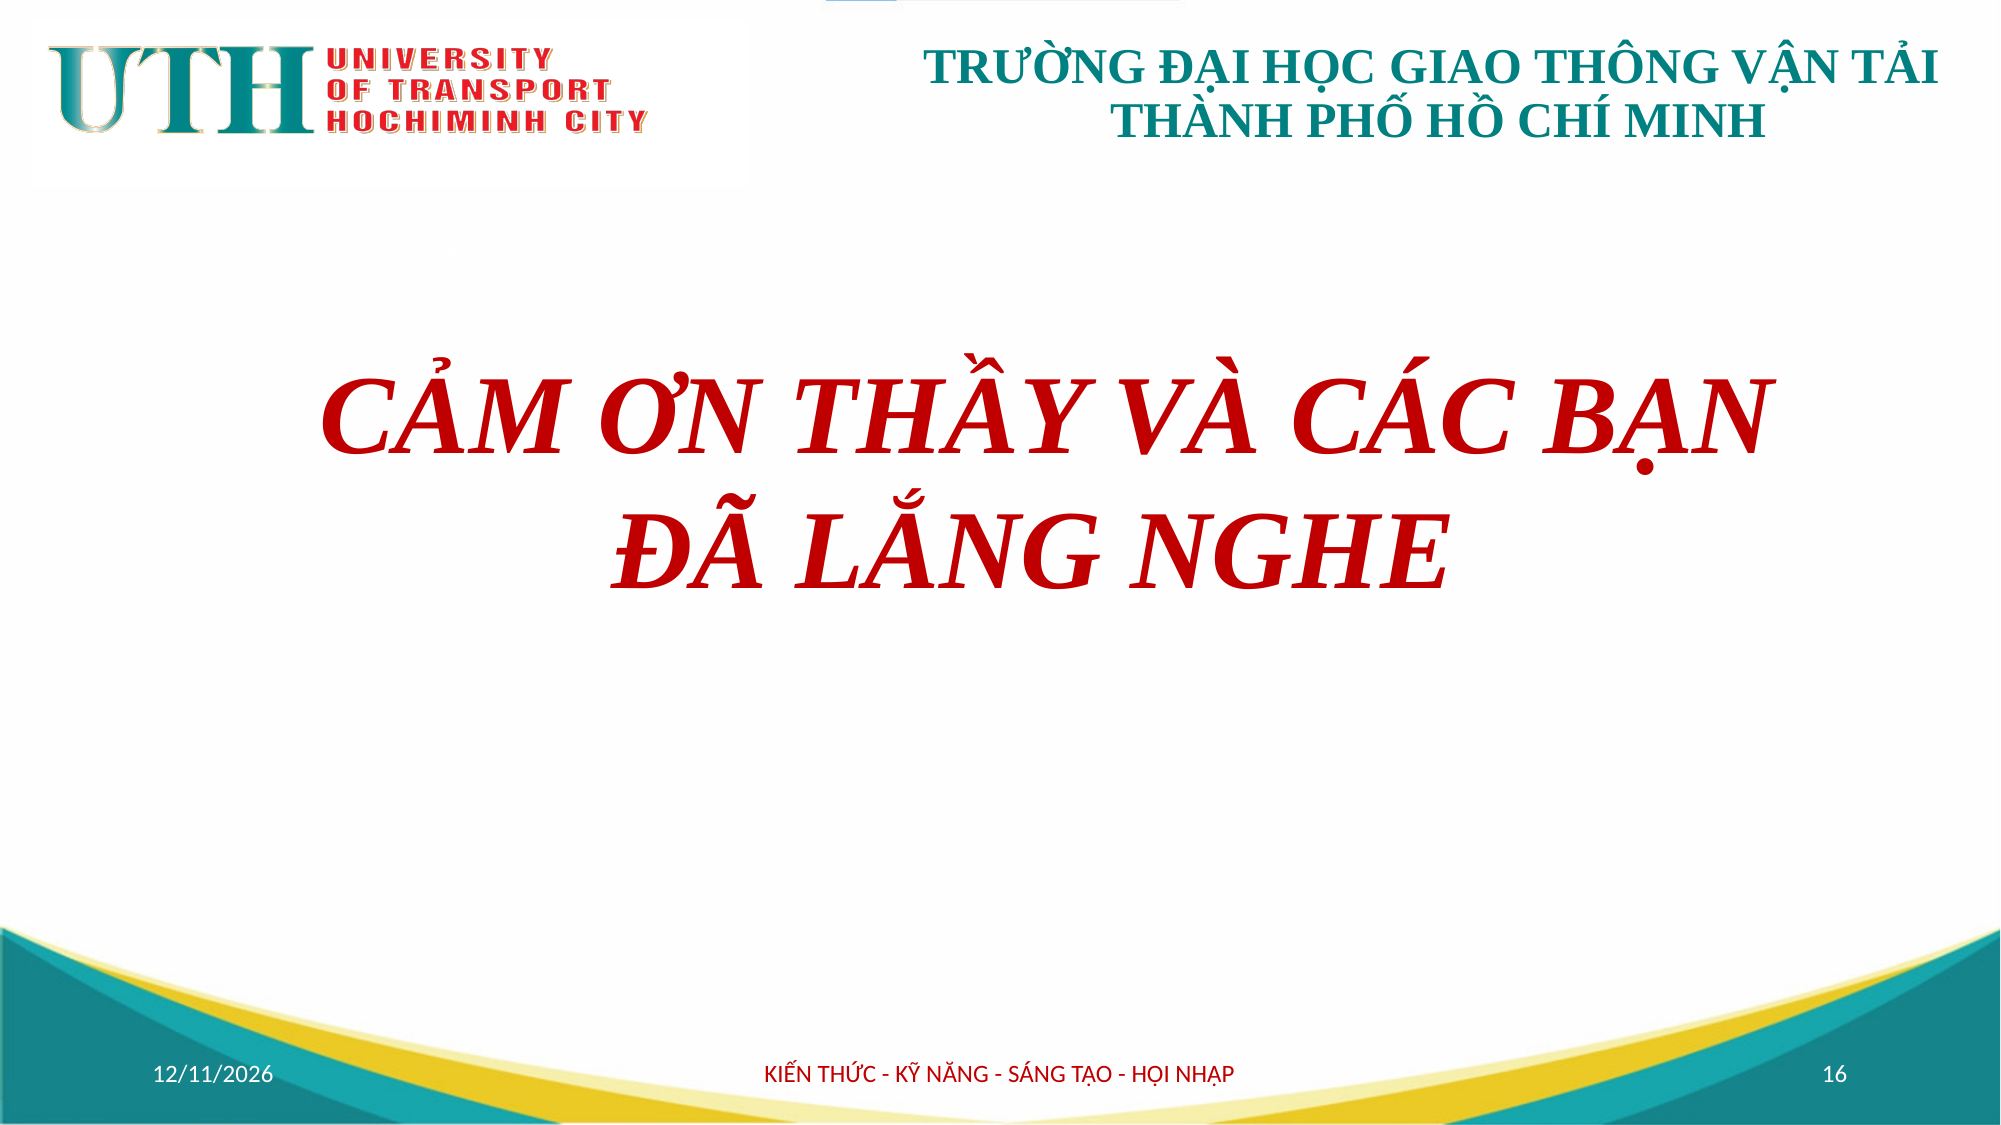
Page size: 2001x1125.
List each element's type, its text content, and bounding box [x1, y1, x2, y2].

picture [0, 0, 2001, 1125]
slide_number 16 [1412, 1042, 1863, 1103]
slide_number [137, 1042, 588, 1103]
text_box [975, 537, 1025, 588]
footer KIẾN THỨC - KỸ NĂNG - SÁNG TẠO - HỘI NHẬP [662, 1042, 1338, 1103]
text_box CẢM ƠN THẦY VÀ CÁC BẠN ĐÃ LẮNG NGHE [412, 333, 1534, 362]
